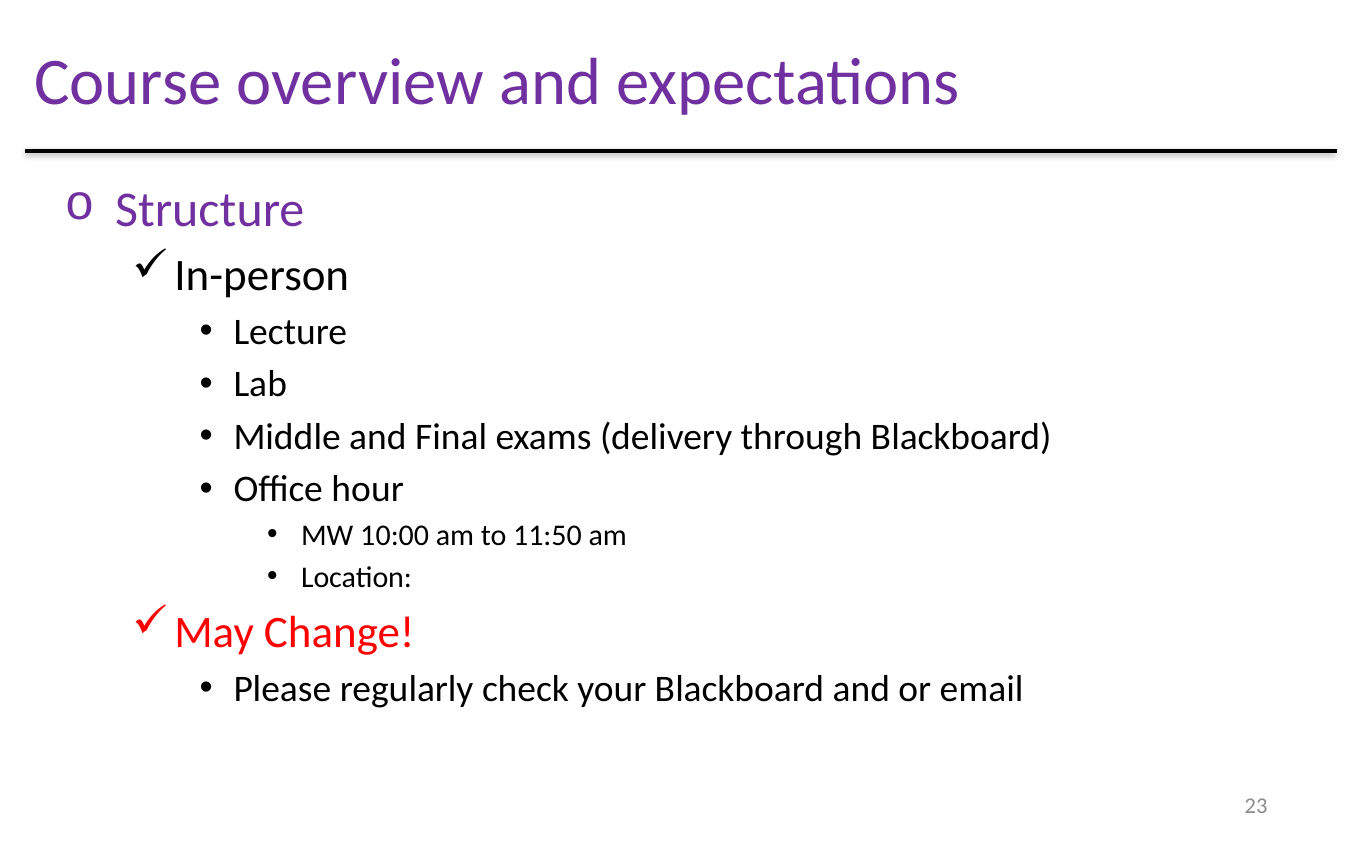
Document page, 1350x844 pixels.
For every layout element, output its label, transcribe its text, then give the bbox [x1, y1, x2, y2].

slide_number 23 [967, 782, 1283, 827]
text_box Course overview and expectations [19, 7, 1345, 148]
list Structure In-person Lecture Lab Middle and Final exams (delivery through Blackboard) Office hour MW 10:00 am to 11:50 am Location: May Change! Please regularly check your Blackboard and or email [49, 168, 1310, 807]
